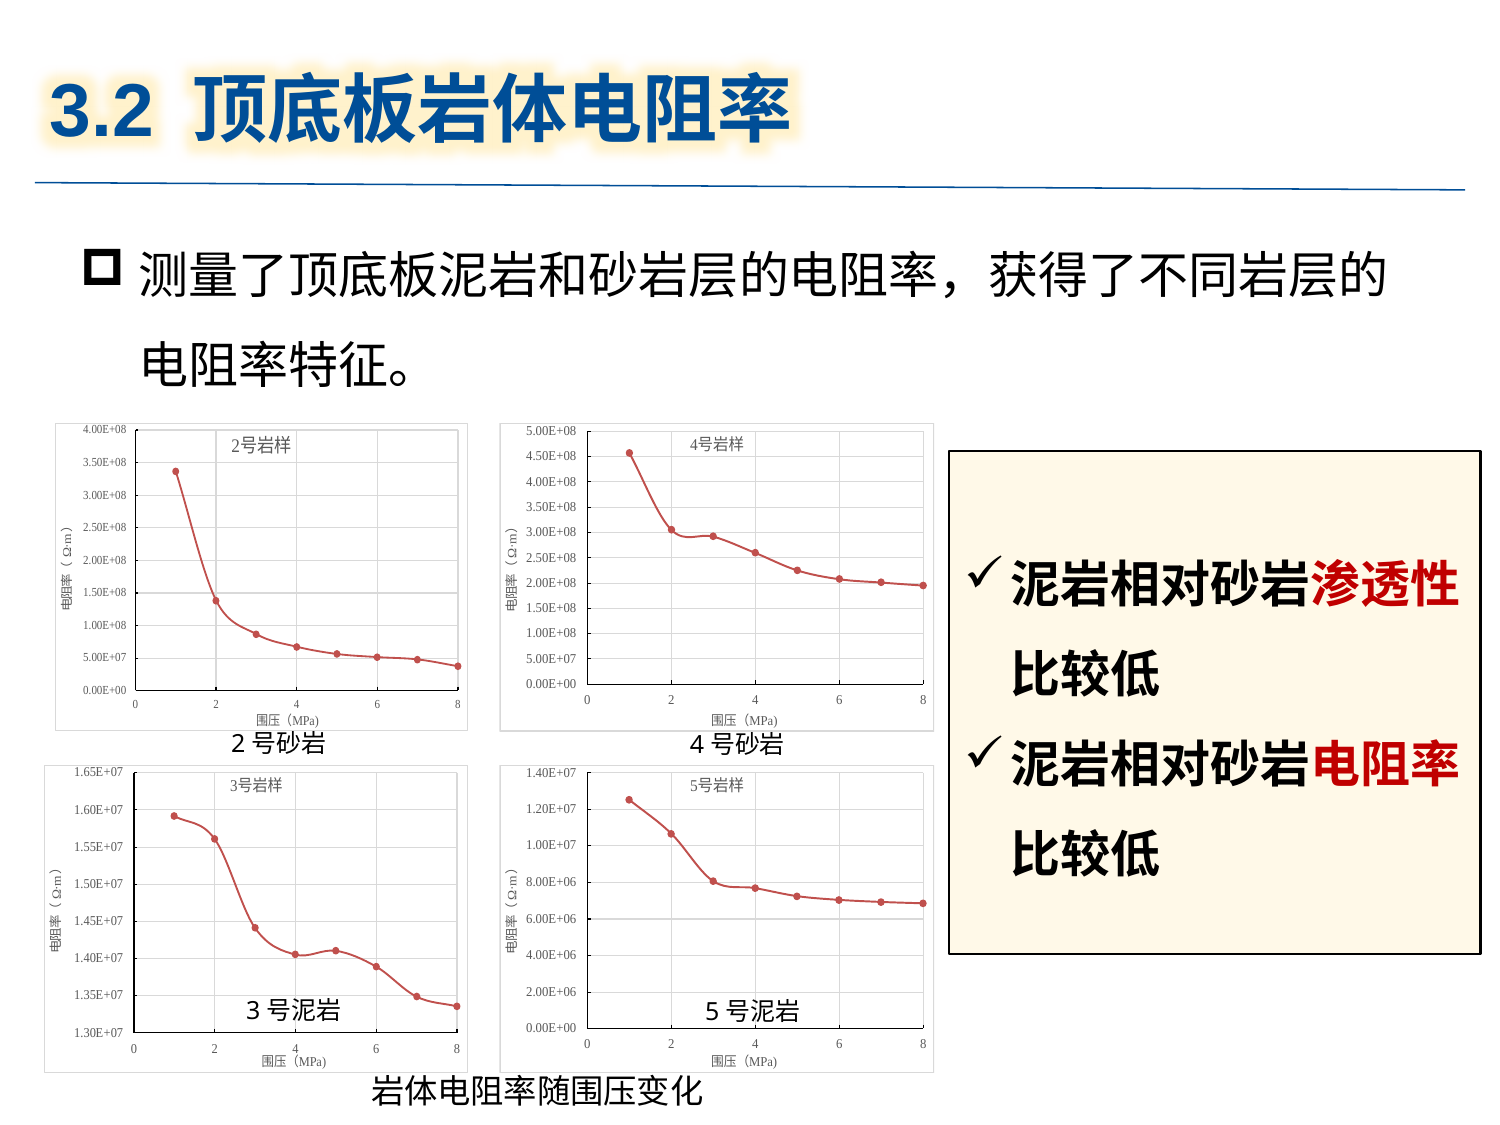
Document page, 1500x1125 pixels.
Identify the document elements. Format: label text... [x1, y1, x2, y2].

picture [54, 422, 469, 732]
text_box 岩体电阻率随围压变化 [356, 1063, 719, 1118]
text_box 测量了顶底板泥岩和砂岩层的电阻率，获得了不同岩层的电阻率特征。 [65, 206, 1445, 401]
text_box 2号砂岩 [216, 732, 341, 764]
text_box 3.2 顶底板岩体电阻率 [34, 54, 821, 160]
picture [499, 422, 935, 732]
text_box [34, 182, 1466, 190]
text_box 4号砂岩 [675, 732, 800, 764]
picture [44, 764, 469, 1073]
text_box 泥岩相对砂岩渗透性比较低 泥岩相对砂岩电阻率比较低 [949, 450, 1481, 955]
picture [499, 764, 935, 1073]
